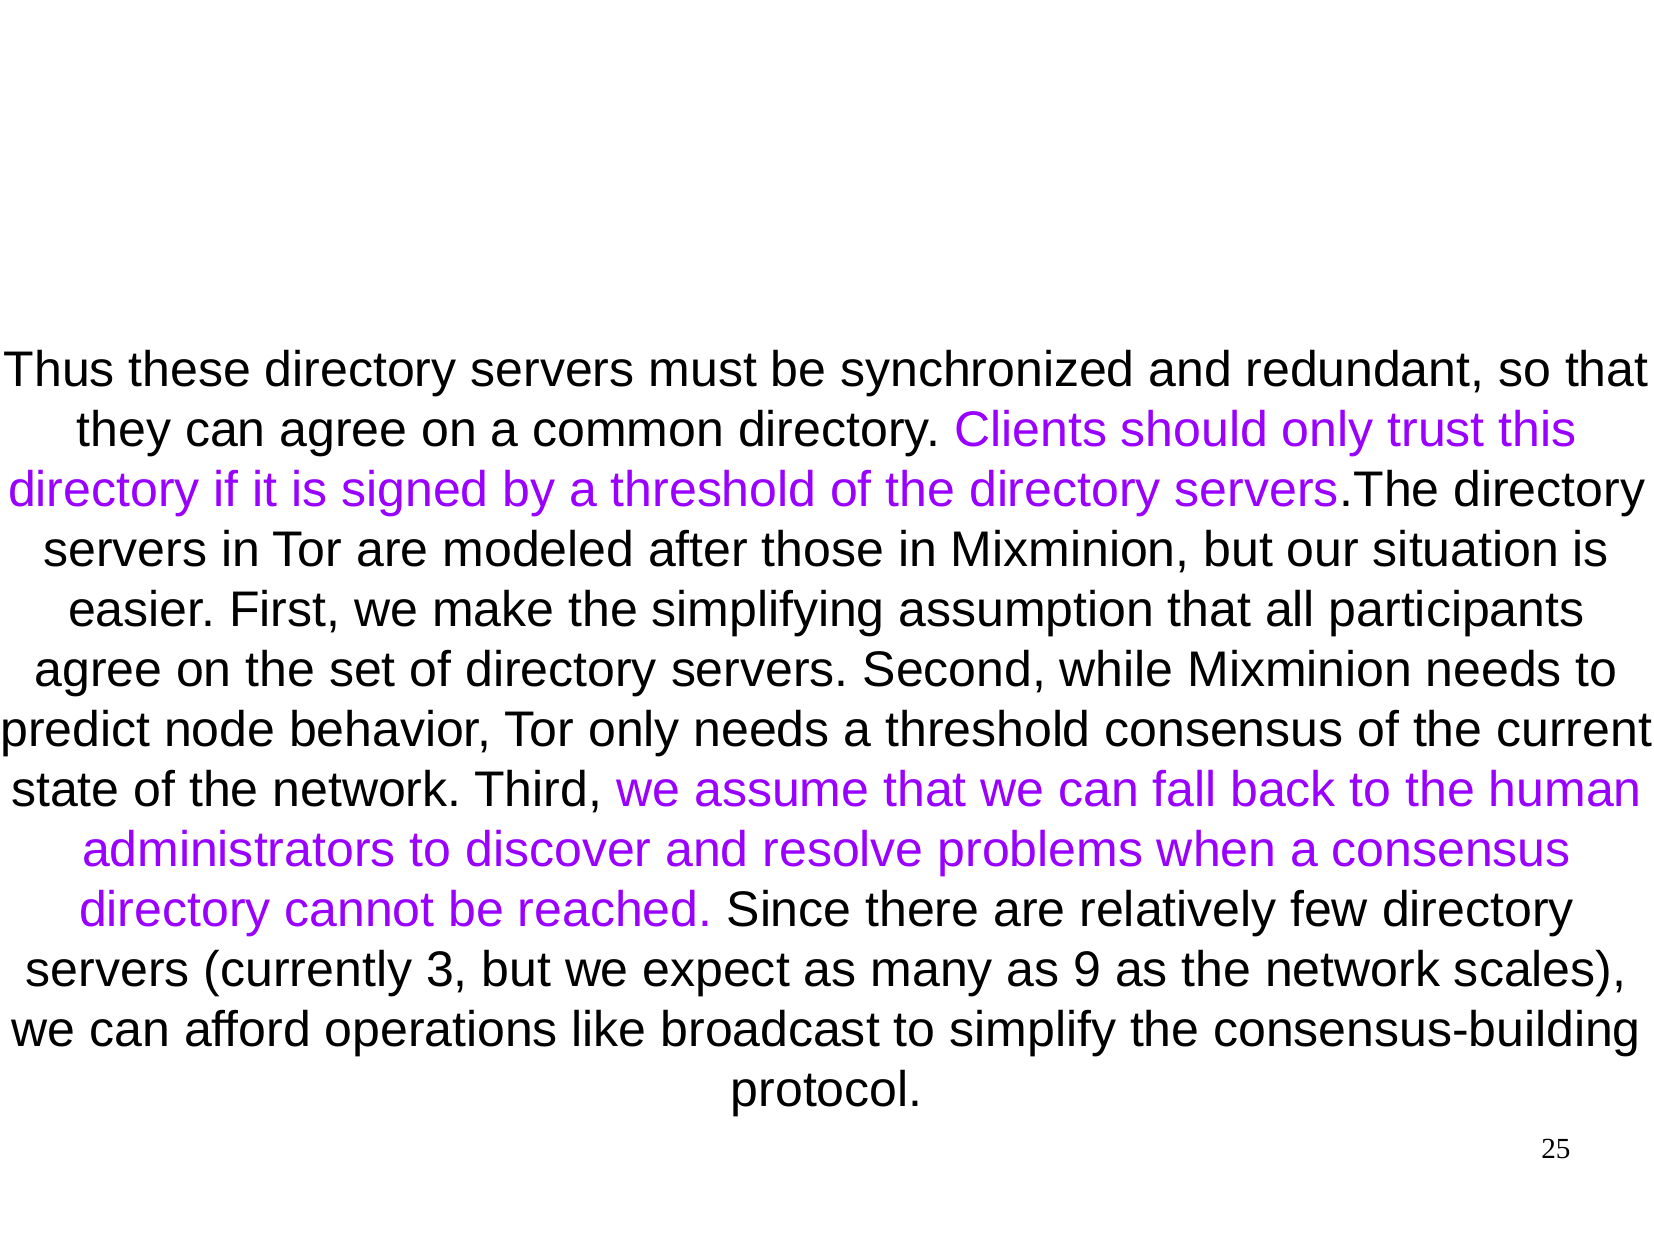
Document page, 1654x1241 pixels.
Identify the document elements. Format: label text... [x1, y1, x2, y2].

slide_number 25 [1185, 1129, 1571, 1216]
subtitle Thus these directory servers must be synchronized and redundant, so that they can agree on a common directory. Clients should only trust this directory if it is signed by a threshold of the directory servers.The directory servers in Tor are modeled after those in Mixminion, but our situation is easier. First, we make the simplifying assumption that all participants agree on the set of directory servers. Second, while Mixminion needs to predict node behavior, Tor only needs a threshold consensus of the current state of the network. Third, we assume that we can fall back to the human administrators to discover and resolve problems when a consensus directory cannot be reached. Since there are relatively few directory servers (currently 3, but we expect as many as 9 as the network scales), we can afford operations like broadcast to simplify the consensus-building protocol. [0, 336, 1654, 1117]
